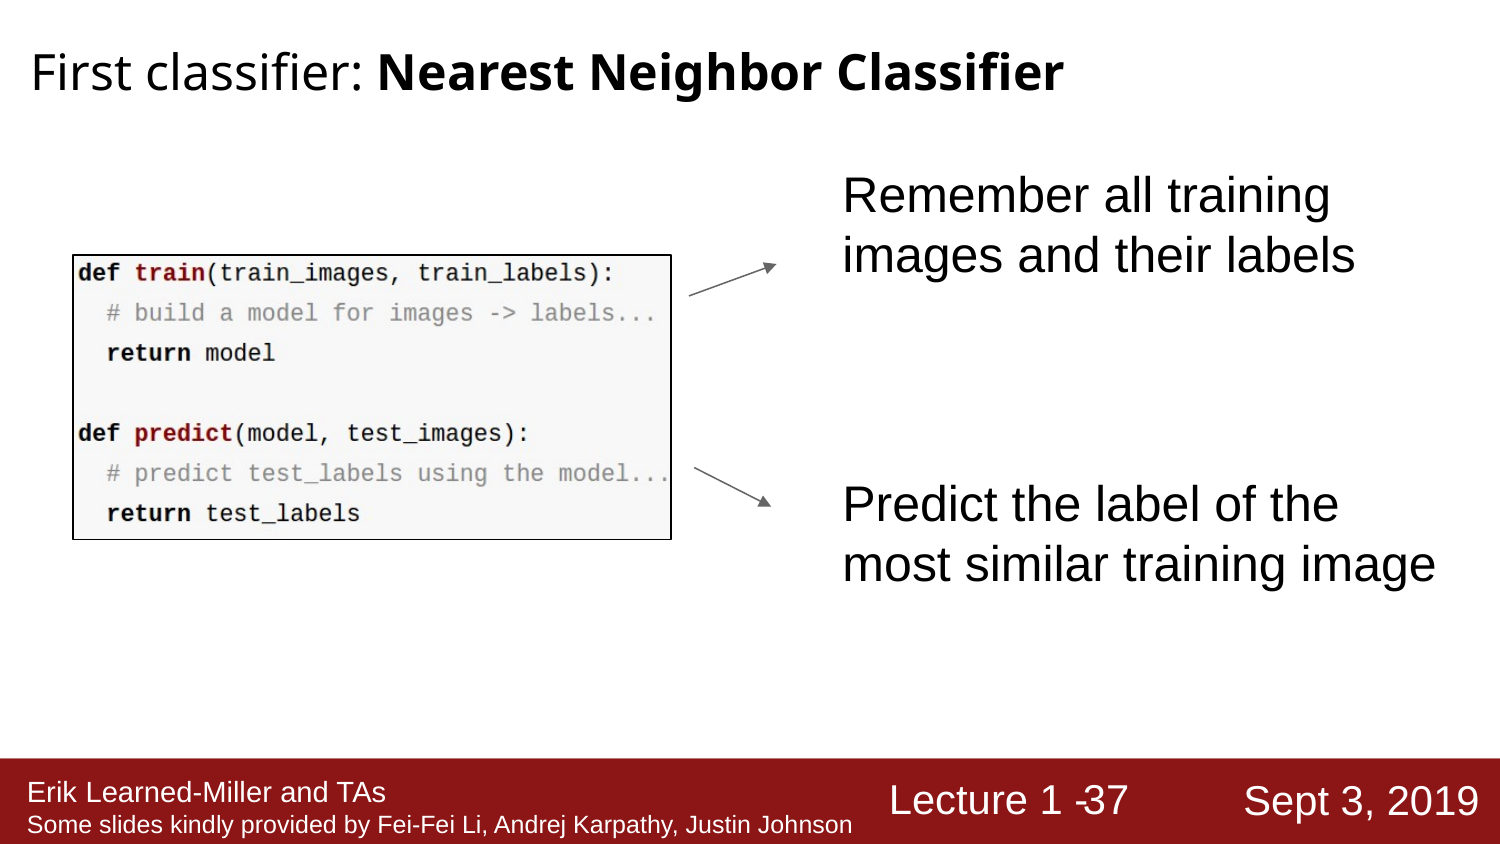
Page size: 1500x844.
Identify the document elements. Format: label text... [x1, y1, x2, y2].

picture [73, 255, 671, 540]
text_box Predict the label of the most similar training image [827, 456, 1464, 539]
slide_number ‹#› [1054, 765, 1145, 831]
title First classifier: Nearest Neighbor Classifier [15, 0, 1494, 141]
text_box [688, 263, 777, 297]
text_box Remember all training images and their labels [827, 147, 1464, 230]
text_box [694, 467, 772, 507]
